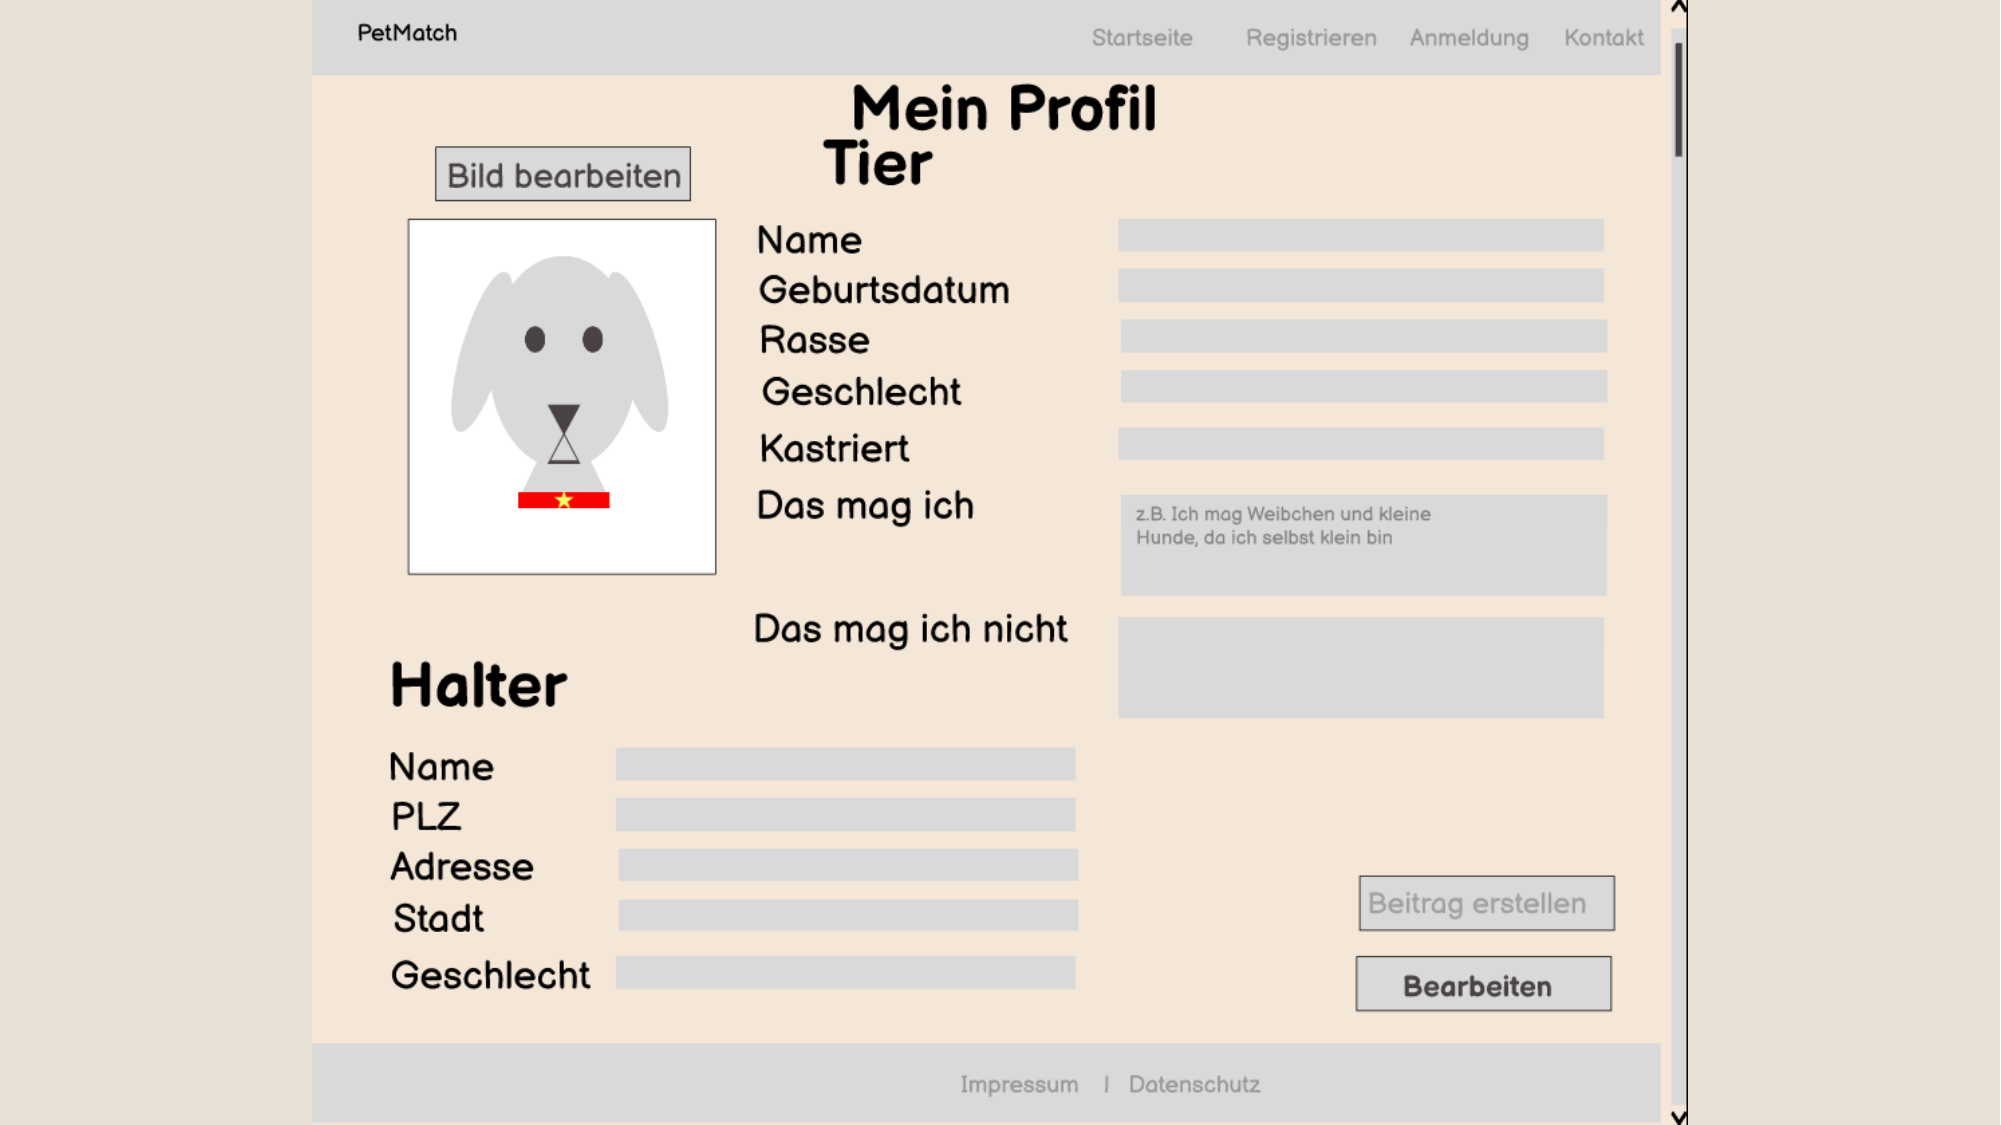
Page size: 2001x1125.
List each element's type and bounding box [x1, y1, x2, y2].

picture [312, 0, 1688, 1125]
